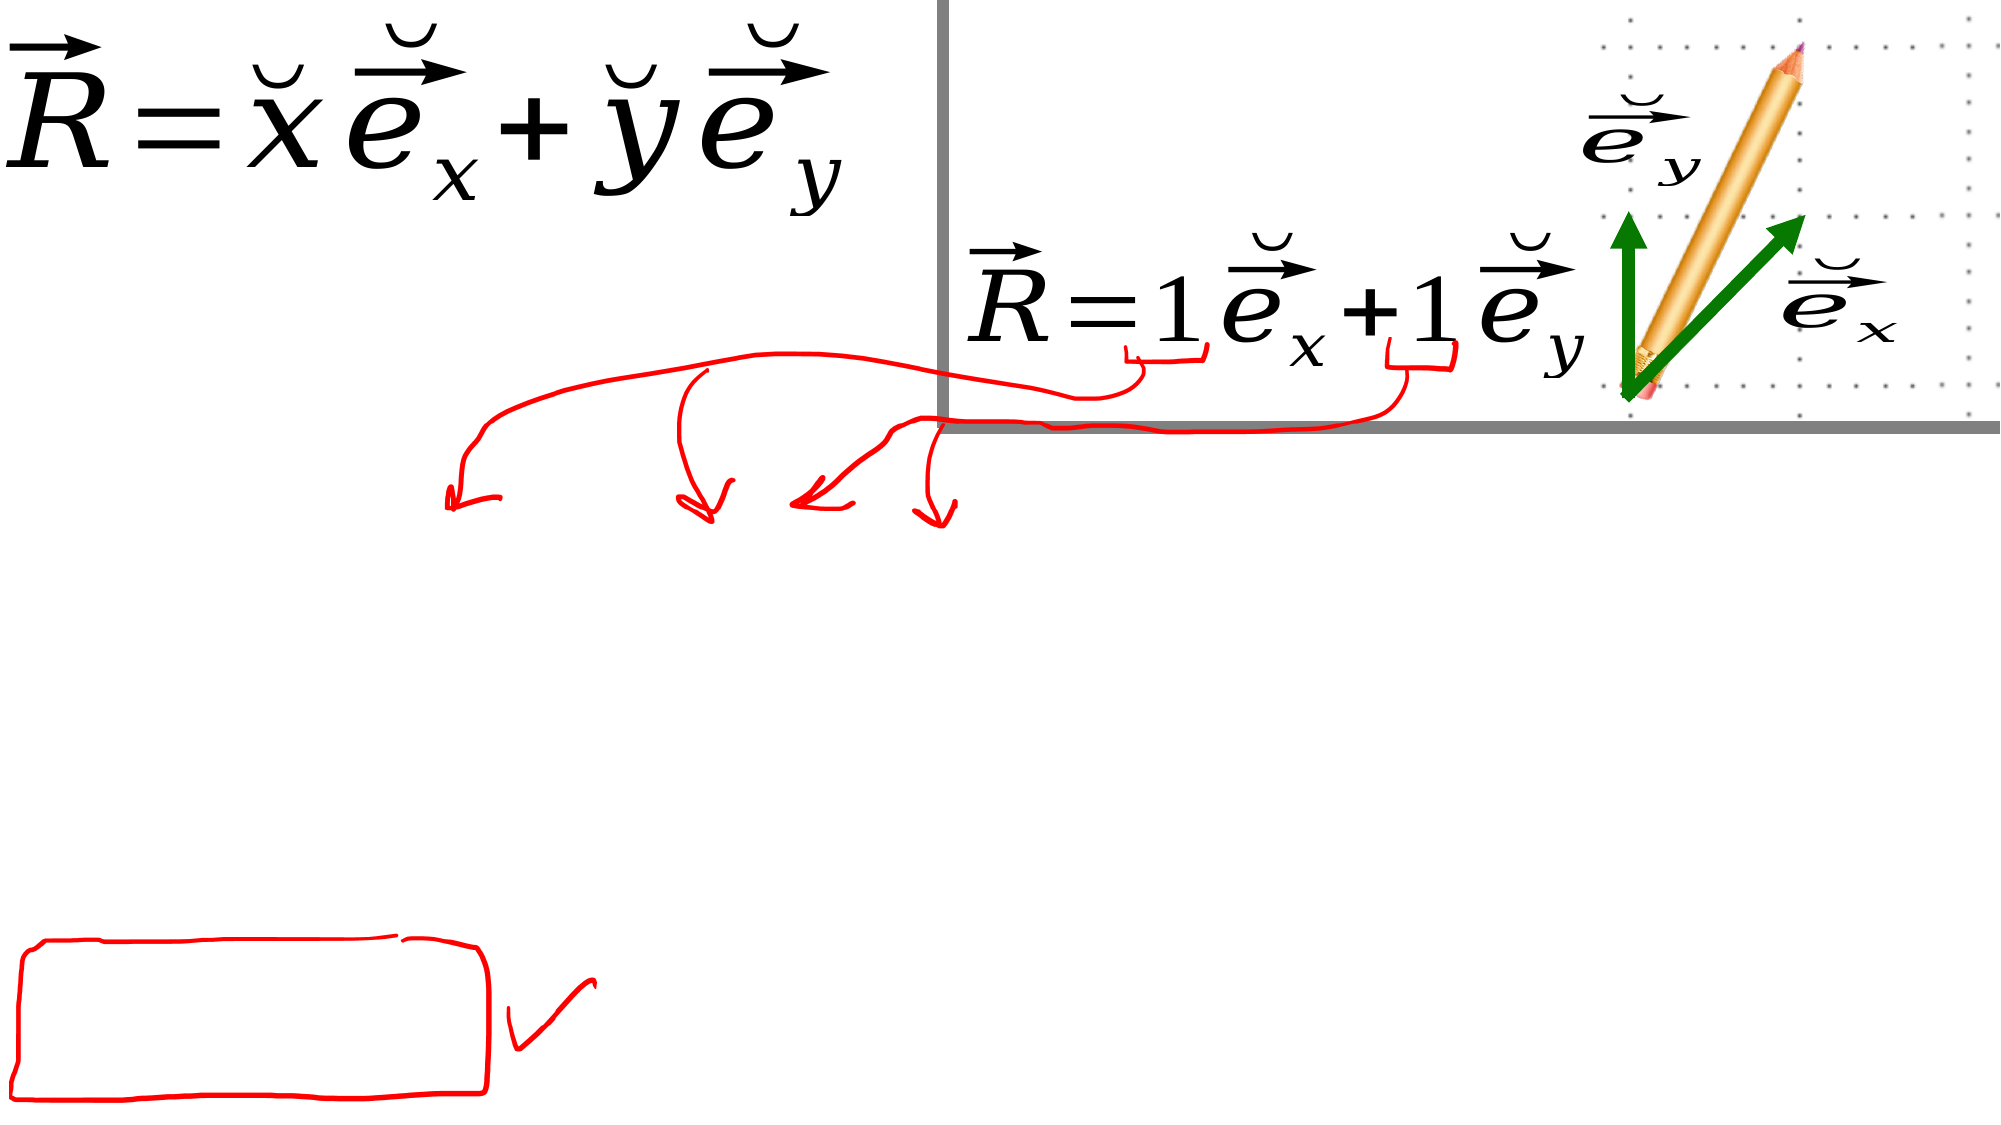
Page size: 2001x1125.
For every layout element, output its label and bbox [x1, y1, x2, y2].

text_box [1578, 0, 2000, 427]
text_box [1578, 428, 2000, 432]
picture [9, 337, 1467, 1112]
picture [944, 337, 1467, 427]
